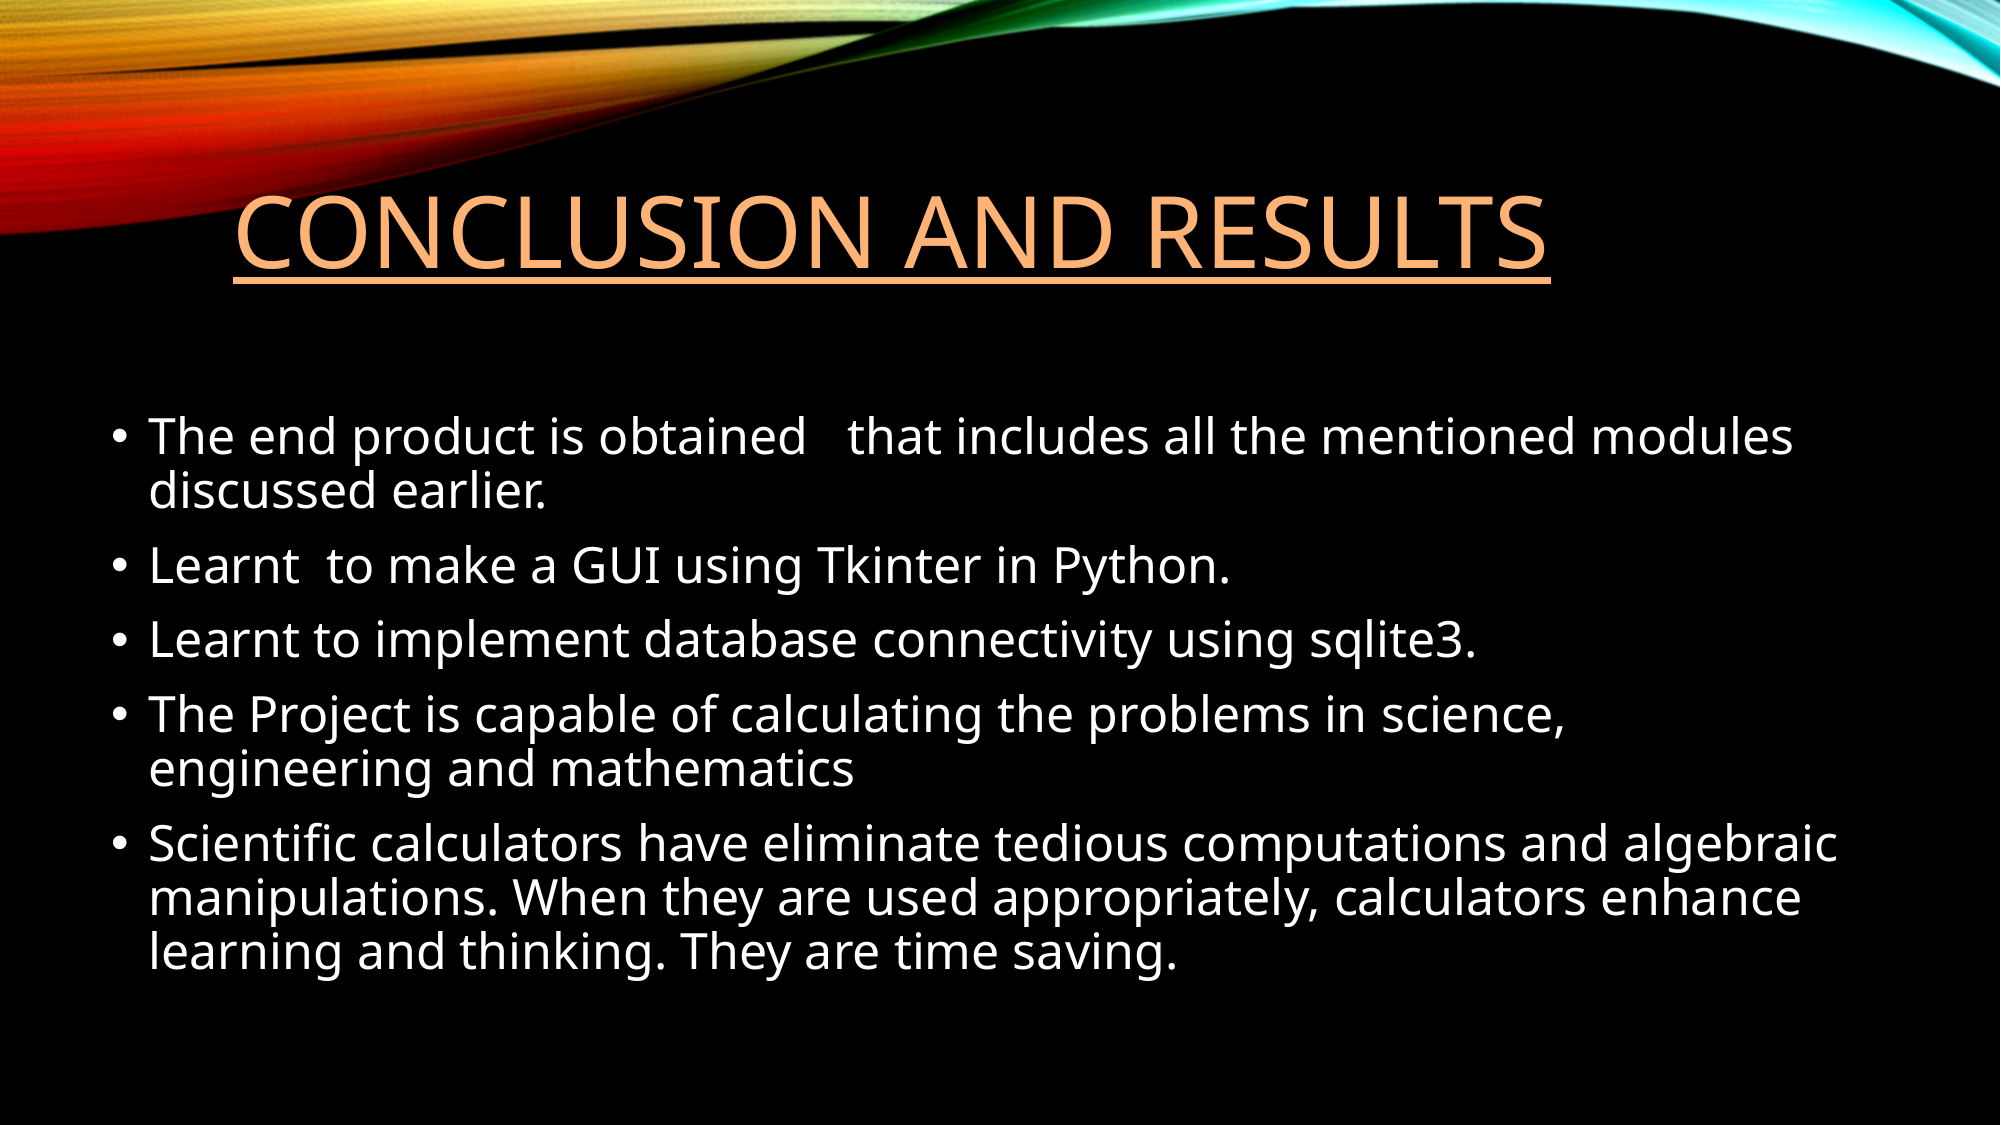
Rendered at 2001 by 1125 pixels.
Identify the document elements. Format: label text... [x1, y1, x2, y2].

list The end product is obtained that includes all the mentioned modules discussed earlier. Learnt to make a GUI using Tkinter in Python. Learnt to implement database connectivity using sqlite3. The Project is capable of calculating the problems in science, engineering and mathematics Scientific calculators have eliminate tedious computations and algebraic manipulations. When they are used appropriately, calculators enhance learning and thinking. They are time saving. [96, 403, 1872, 1021]
title CONCLUSION AND RESULTS [138, 130, 1566, 343]
picture [0, 0, 2000, 237]
